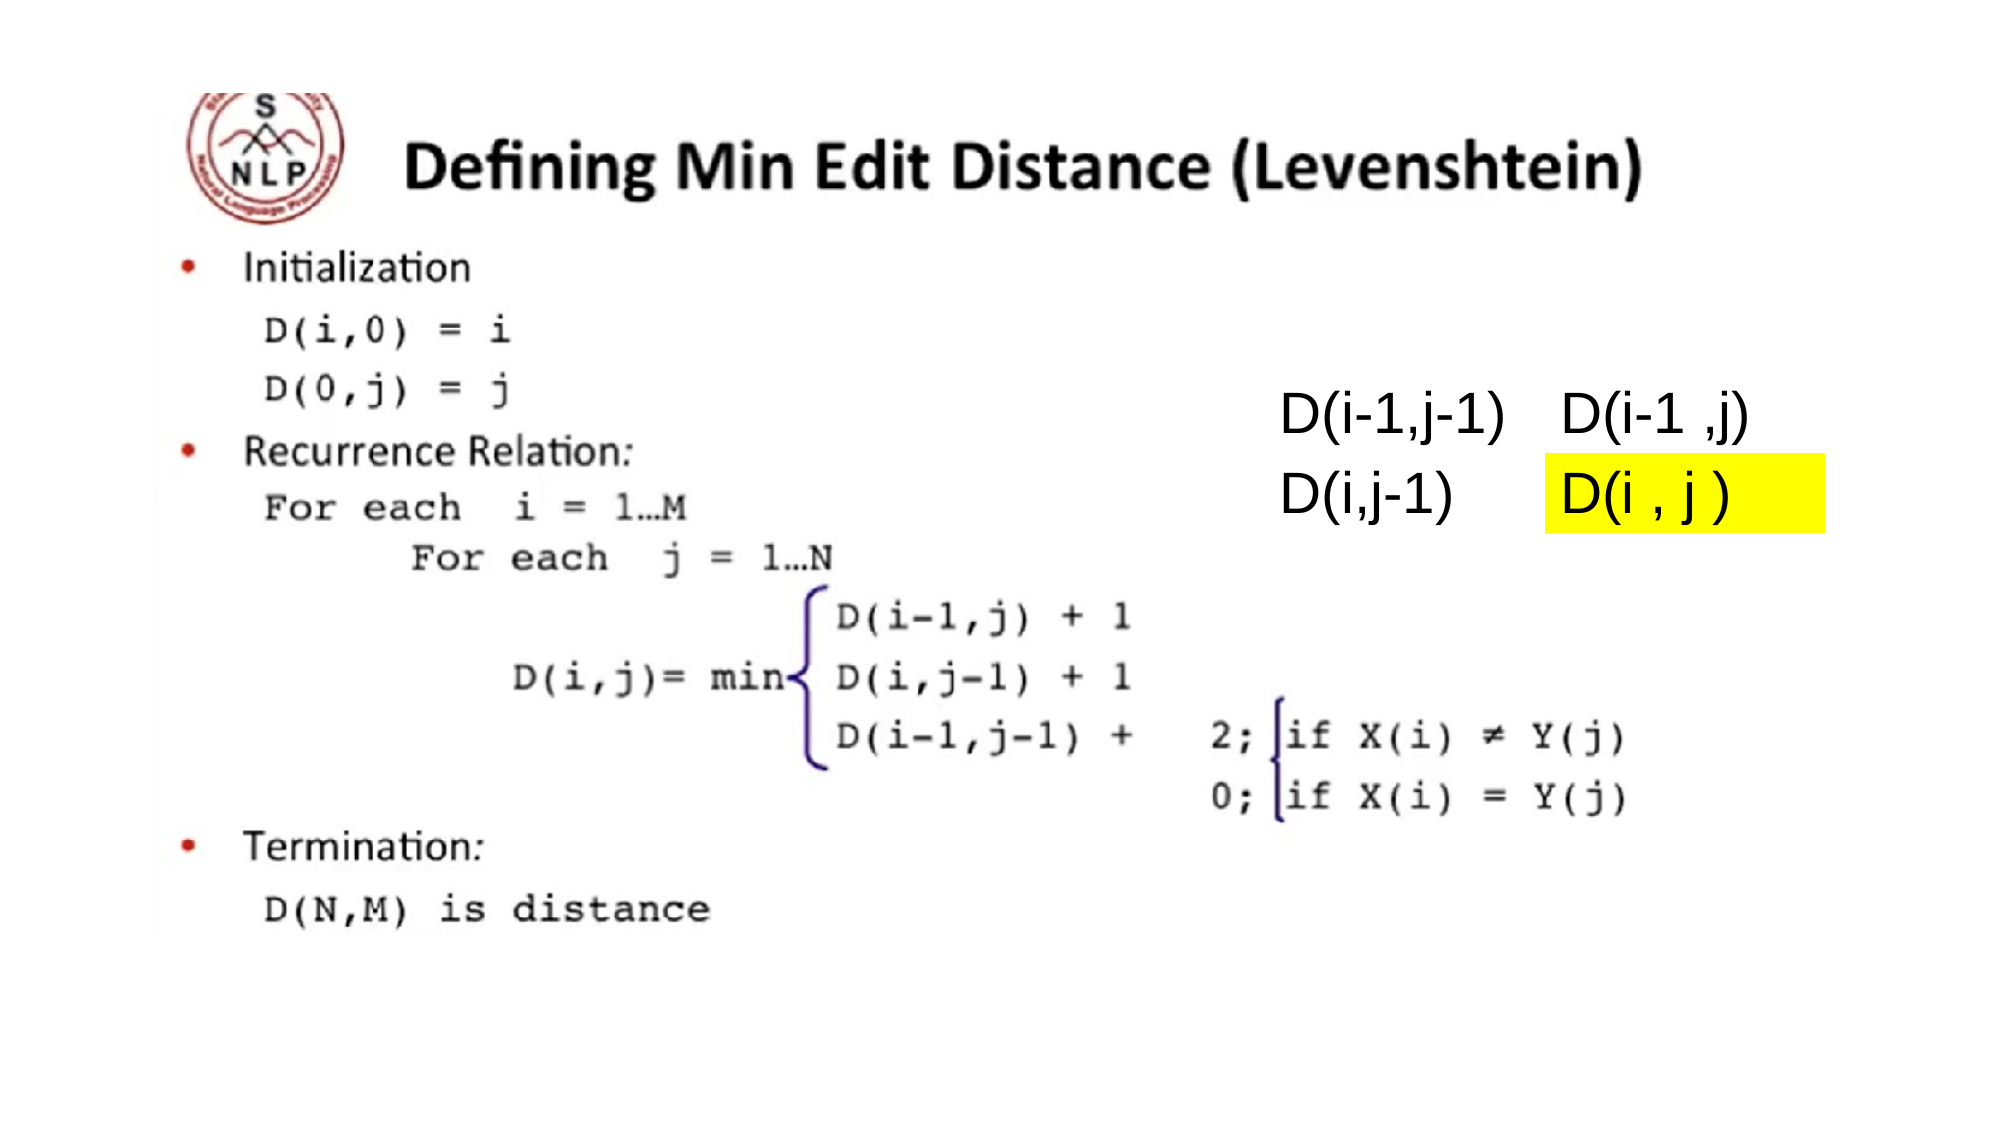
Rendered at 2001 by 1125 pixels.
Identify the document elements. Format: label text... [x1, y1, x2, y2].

table_header D(i-1 ,j) [1718, 373, 1825, 453]
table_cell D(i , j ) [1718, 453, 1825, 533]
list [154, 93, 1715, 939]
